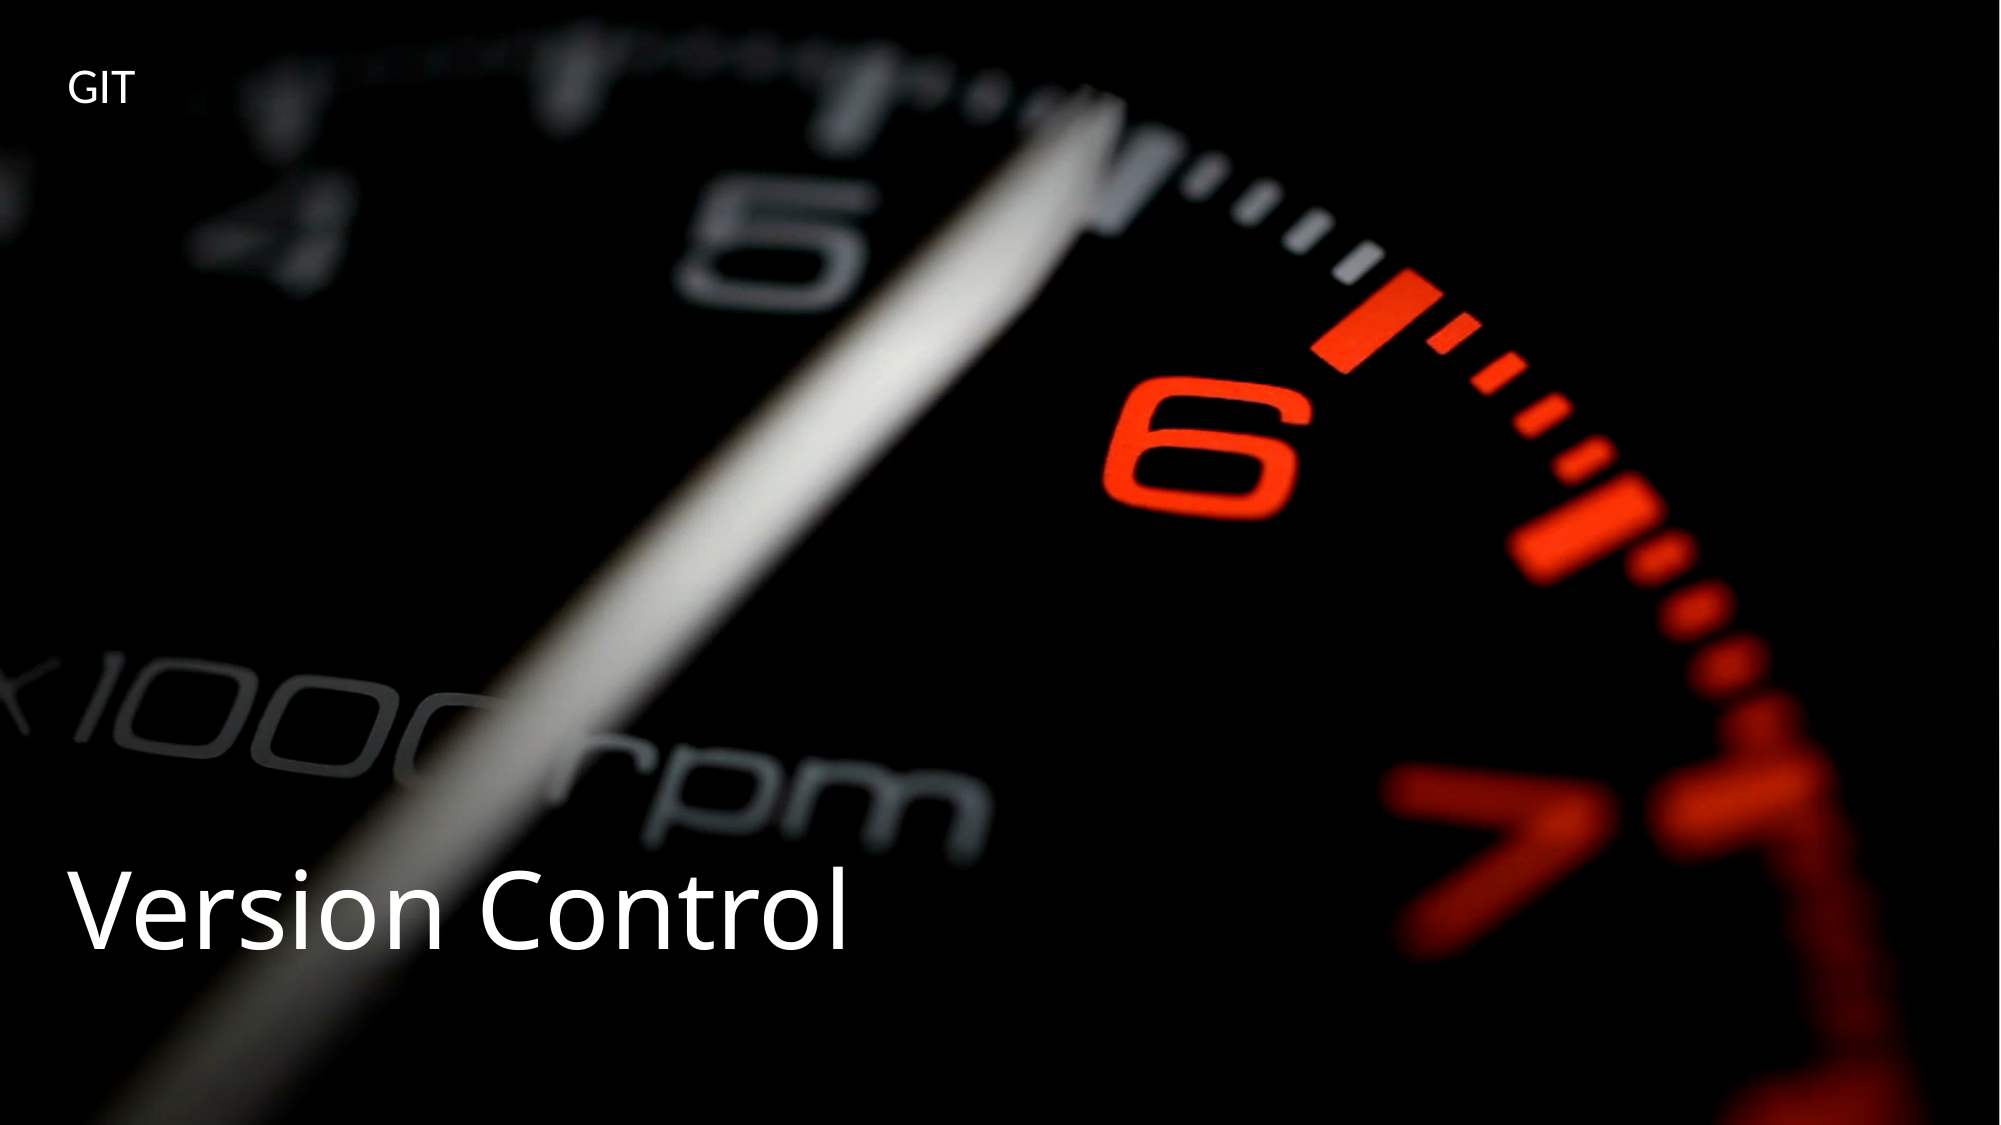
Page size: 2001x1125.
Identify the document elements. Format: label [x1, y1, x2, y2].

text_box [0, 0, 2000, 1125]
